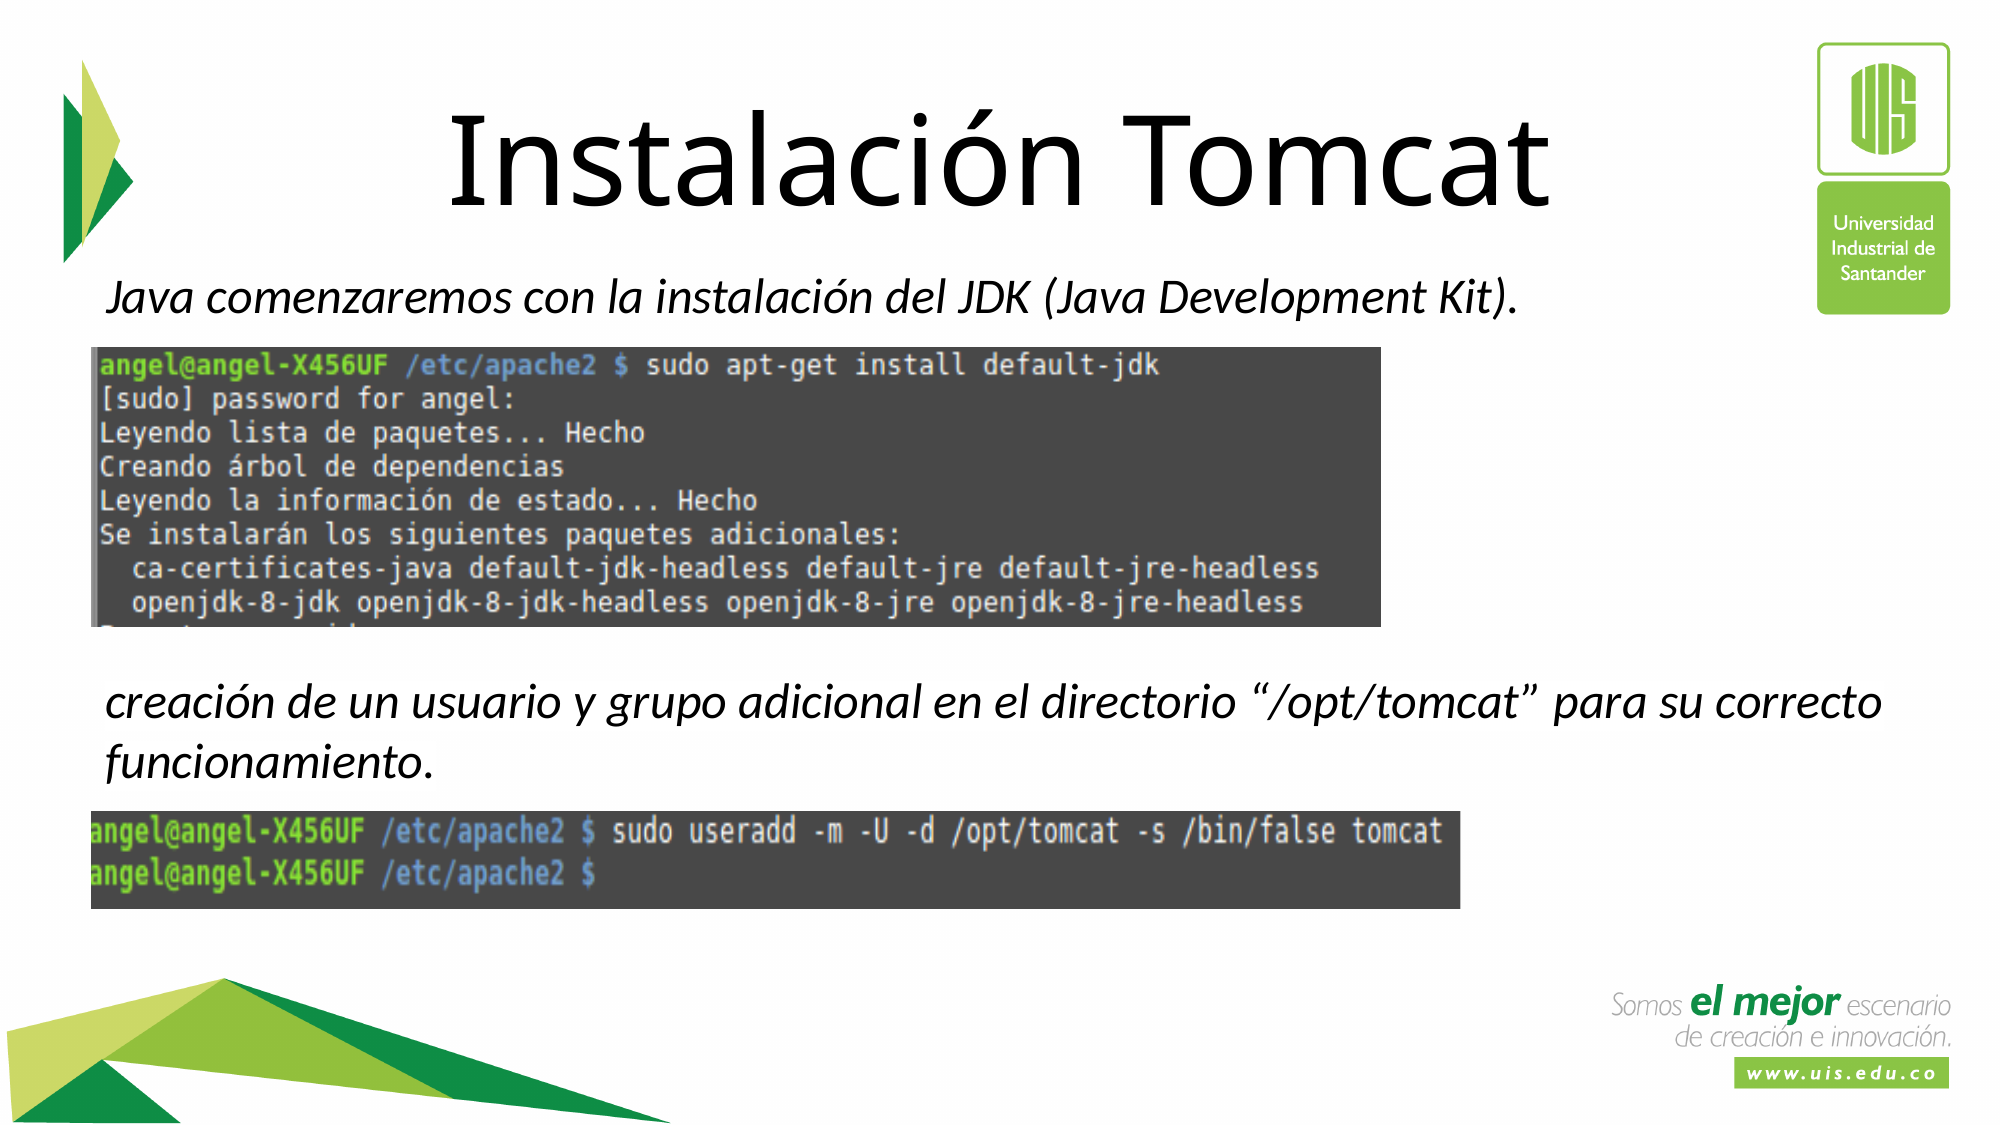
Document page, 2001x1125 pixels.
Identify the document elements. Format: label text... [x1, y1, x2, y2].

title Instalación Tomcat [249, 83, 1750, 241]
picture [0, 0, 2001, 1125]
text_box creación de un usuario y grupo adicional en el directorio “/opt/tomcat” para su correcto funcionamiento. [90, 661, 1925, 797]
subtitle Java comenzaremos con la instalación del JDK (Java Development Kit). [91, 263, 1693, 348]
